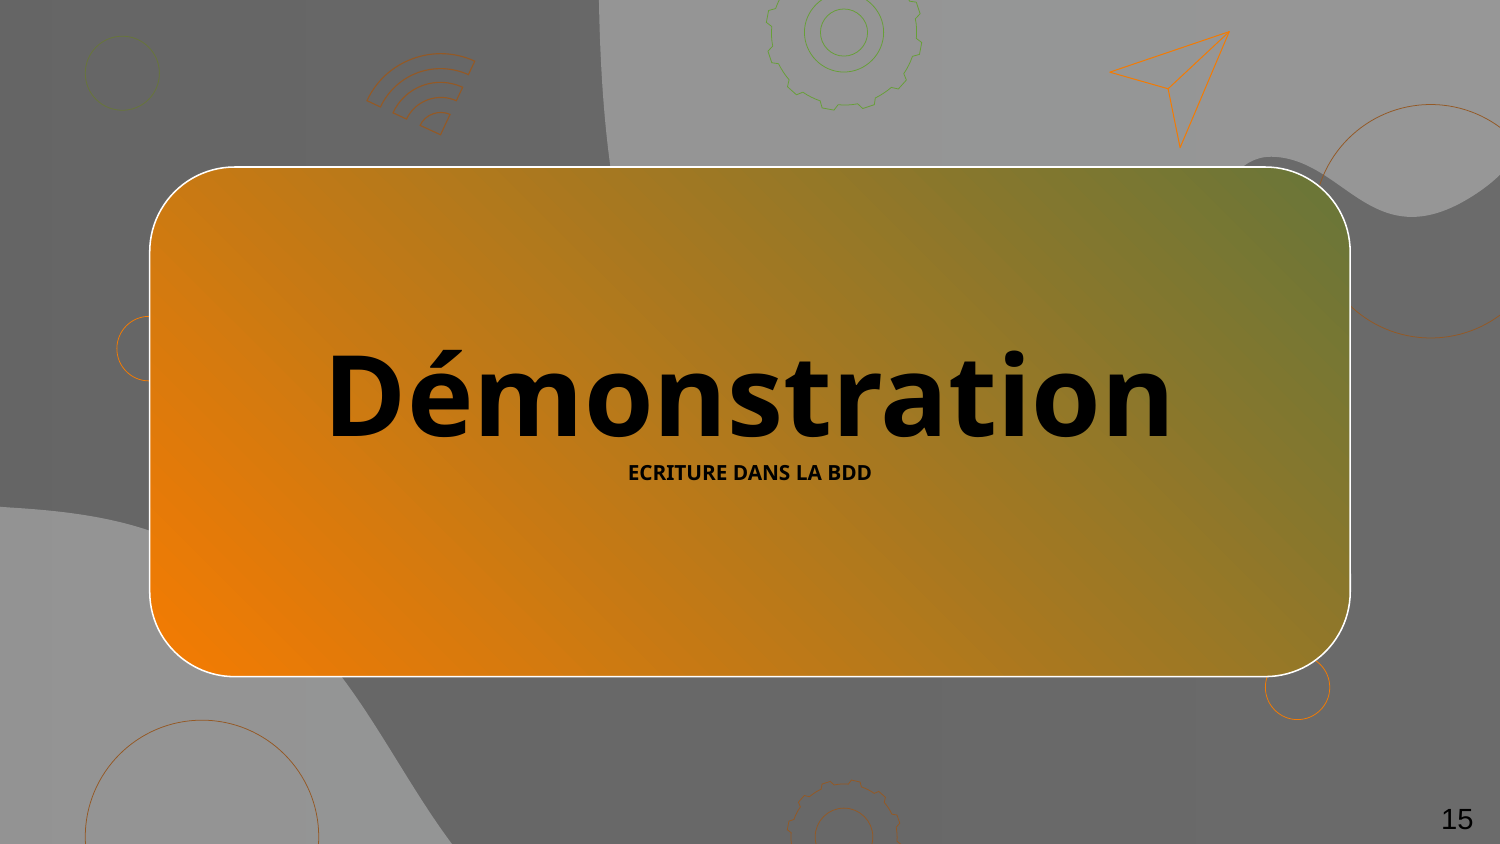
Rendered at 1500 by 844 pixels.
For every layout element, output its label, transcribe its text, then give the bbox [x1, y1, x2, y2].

text_box [149, 167, 1351, 677]
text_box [1109, 31, 1230, 148]
title Démonstration ECRITURE DANS LA BDD [245, 288, 1255, 655]
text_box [358, 38, 479, 141]
text_box 15 [1426, 793, 1500, 843]
